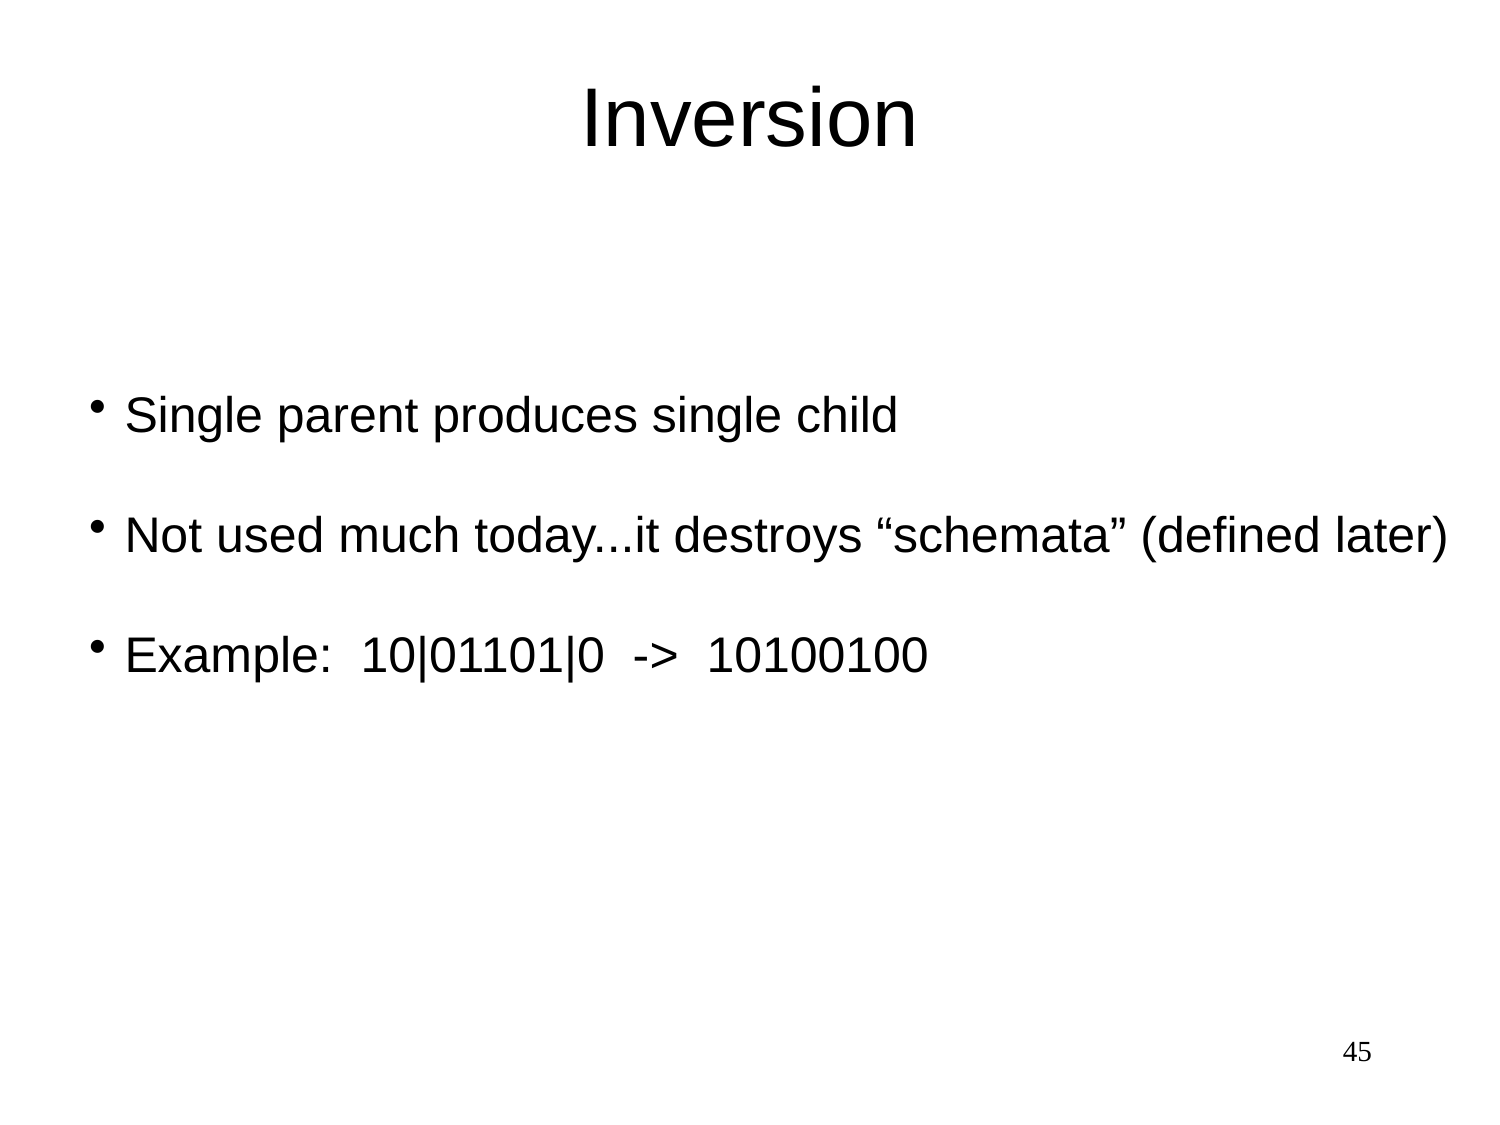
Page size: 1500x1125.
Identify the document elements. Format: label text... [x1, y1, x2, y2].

slide_number 45 [1074, 1024, 1388, 1101]
title Inversion [112, 19, 1388, 207]
text_box Single parent produces single child Not used much today...it destroys “schemata” (defined later) Example: 10|01101|0 -> 10100100 [74, 375, 1465, 690]
